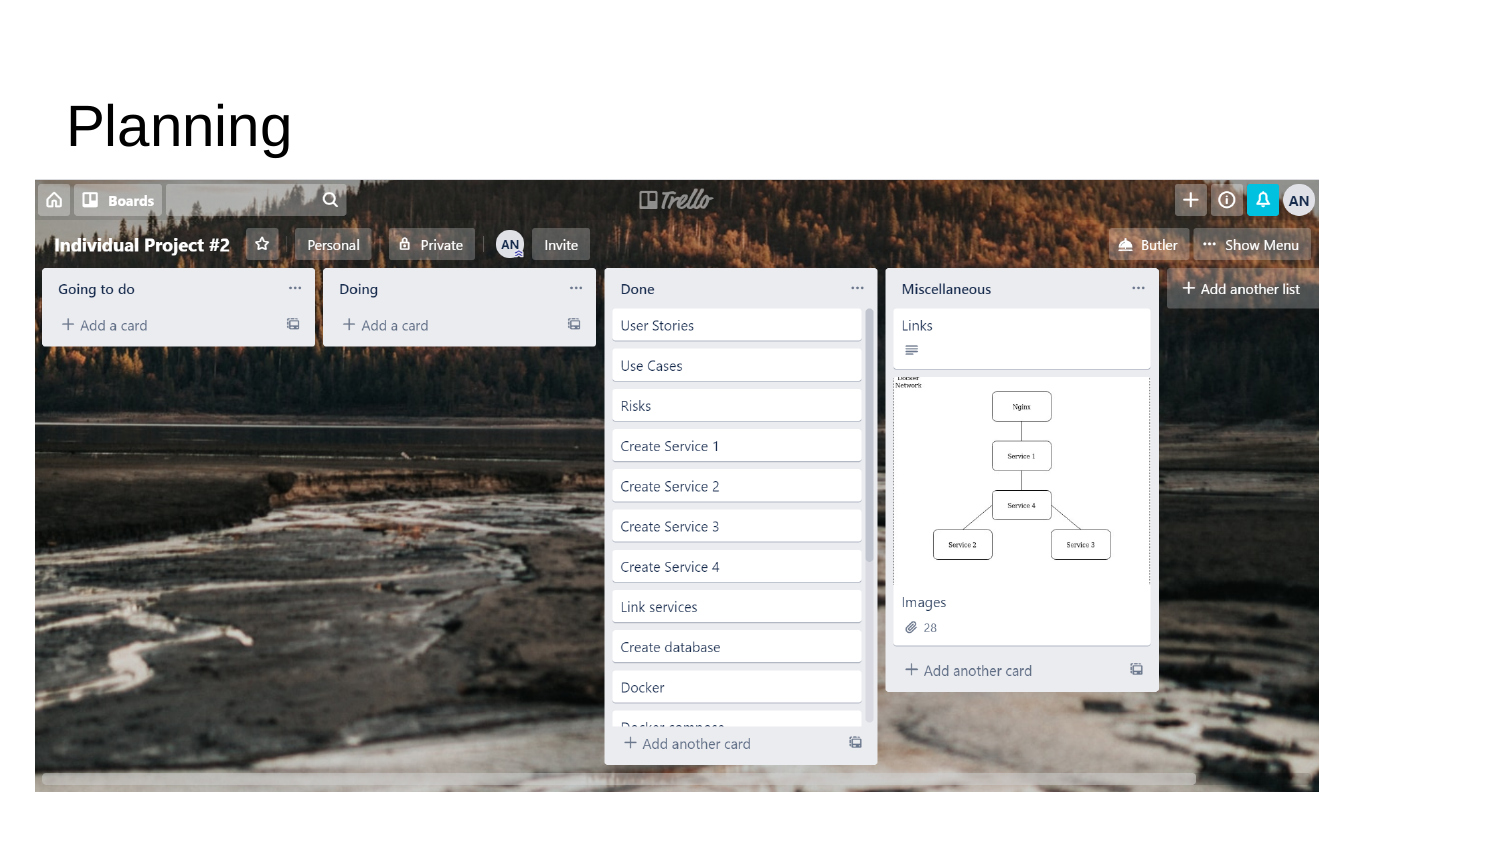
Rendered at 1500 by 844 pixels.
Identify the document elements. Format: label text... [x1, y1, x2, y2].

title Planning [51, 72, 1449, 167]
picture [34, 178, 1320, 792]
